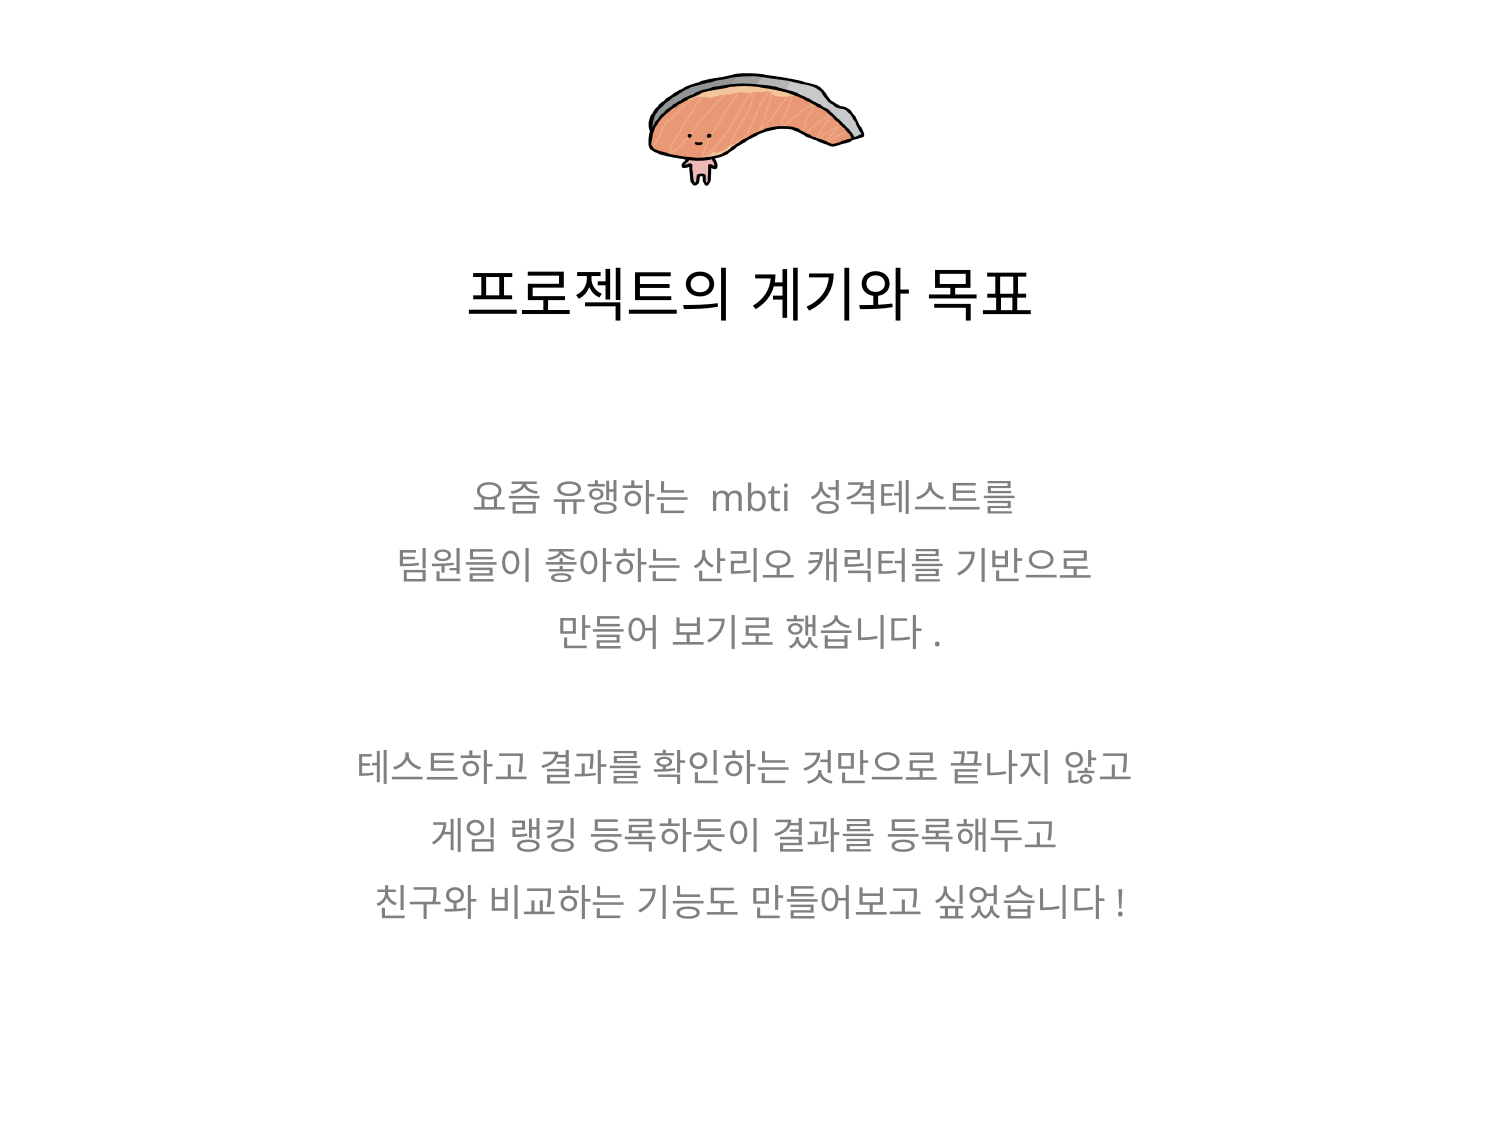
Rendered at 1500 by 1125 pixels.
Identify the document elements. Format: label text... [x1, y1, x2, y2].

text_box 요즘 유행하는 mbti 성격테스트를 팀원들이 좋아하는 산리오 캐릭터를 기반으로 만들어 보기로 했습니다. 테스트하고 결과를 확인하는 것만으로 끝나지 않고 게임 랭킹 등록하듯이 결과를 등록해두고 친구와 비교하는 기능도 만들어보고 싶었습니다! [177, 444, 1323, 932]
picture [622, 0, 878, 252]
text_box 프로젝트의 계기와 목표 [407, 250, 1092, 336]
